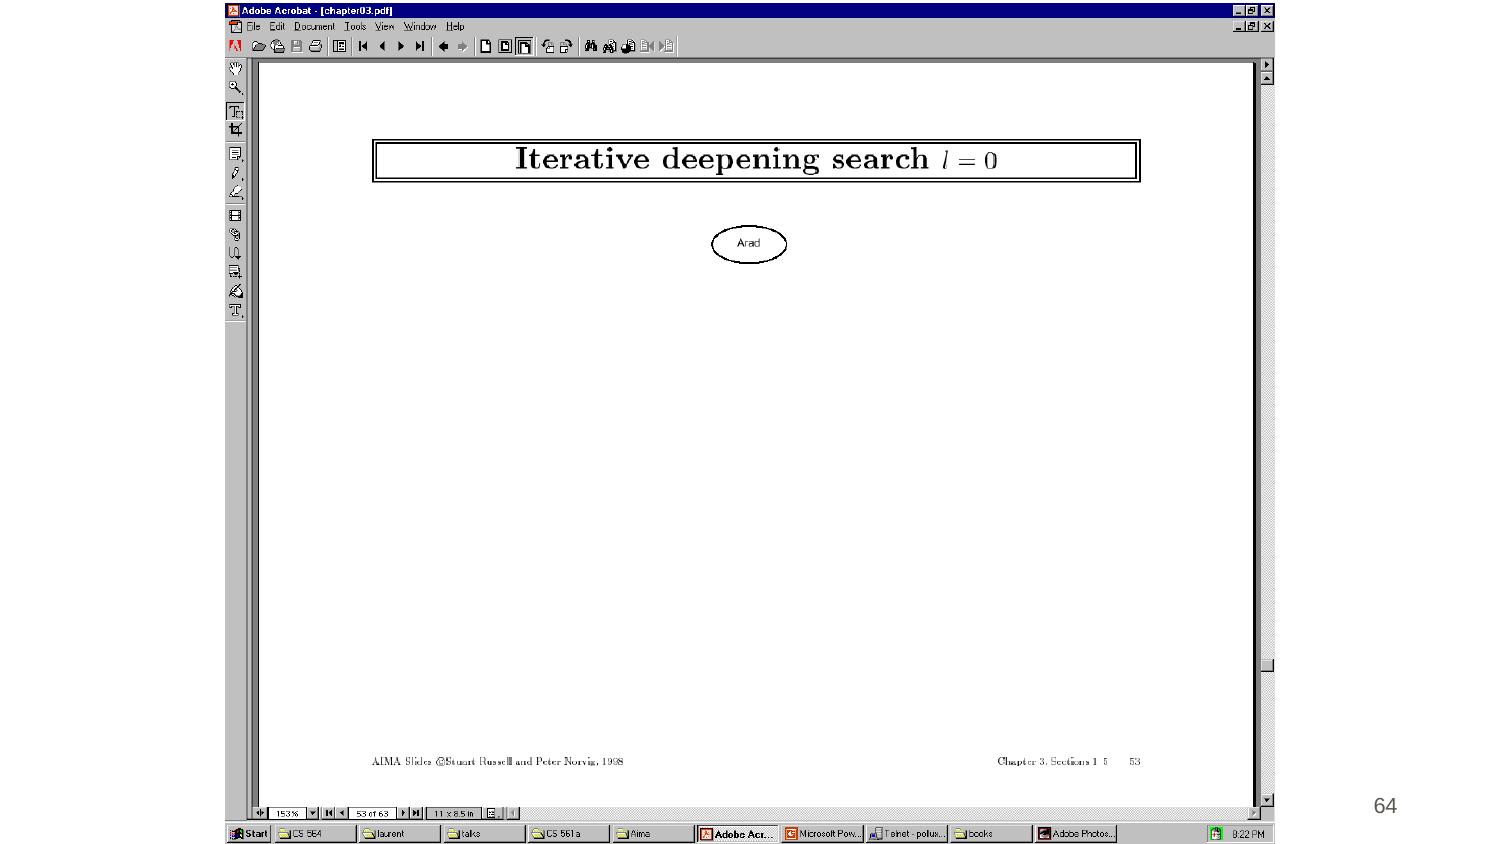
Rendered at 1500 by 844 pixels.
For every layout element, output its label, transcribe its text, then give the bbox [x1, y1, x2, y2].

slide_number 64 [1279, 768, 1413, 826]
picture [224, 3, 1276, 844]
